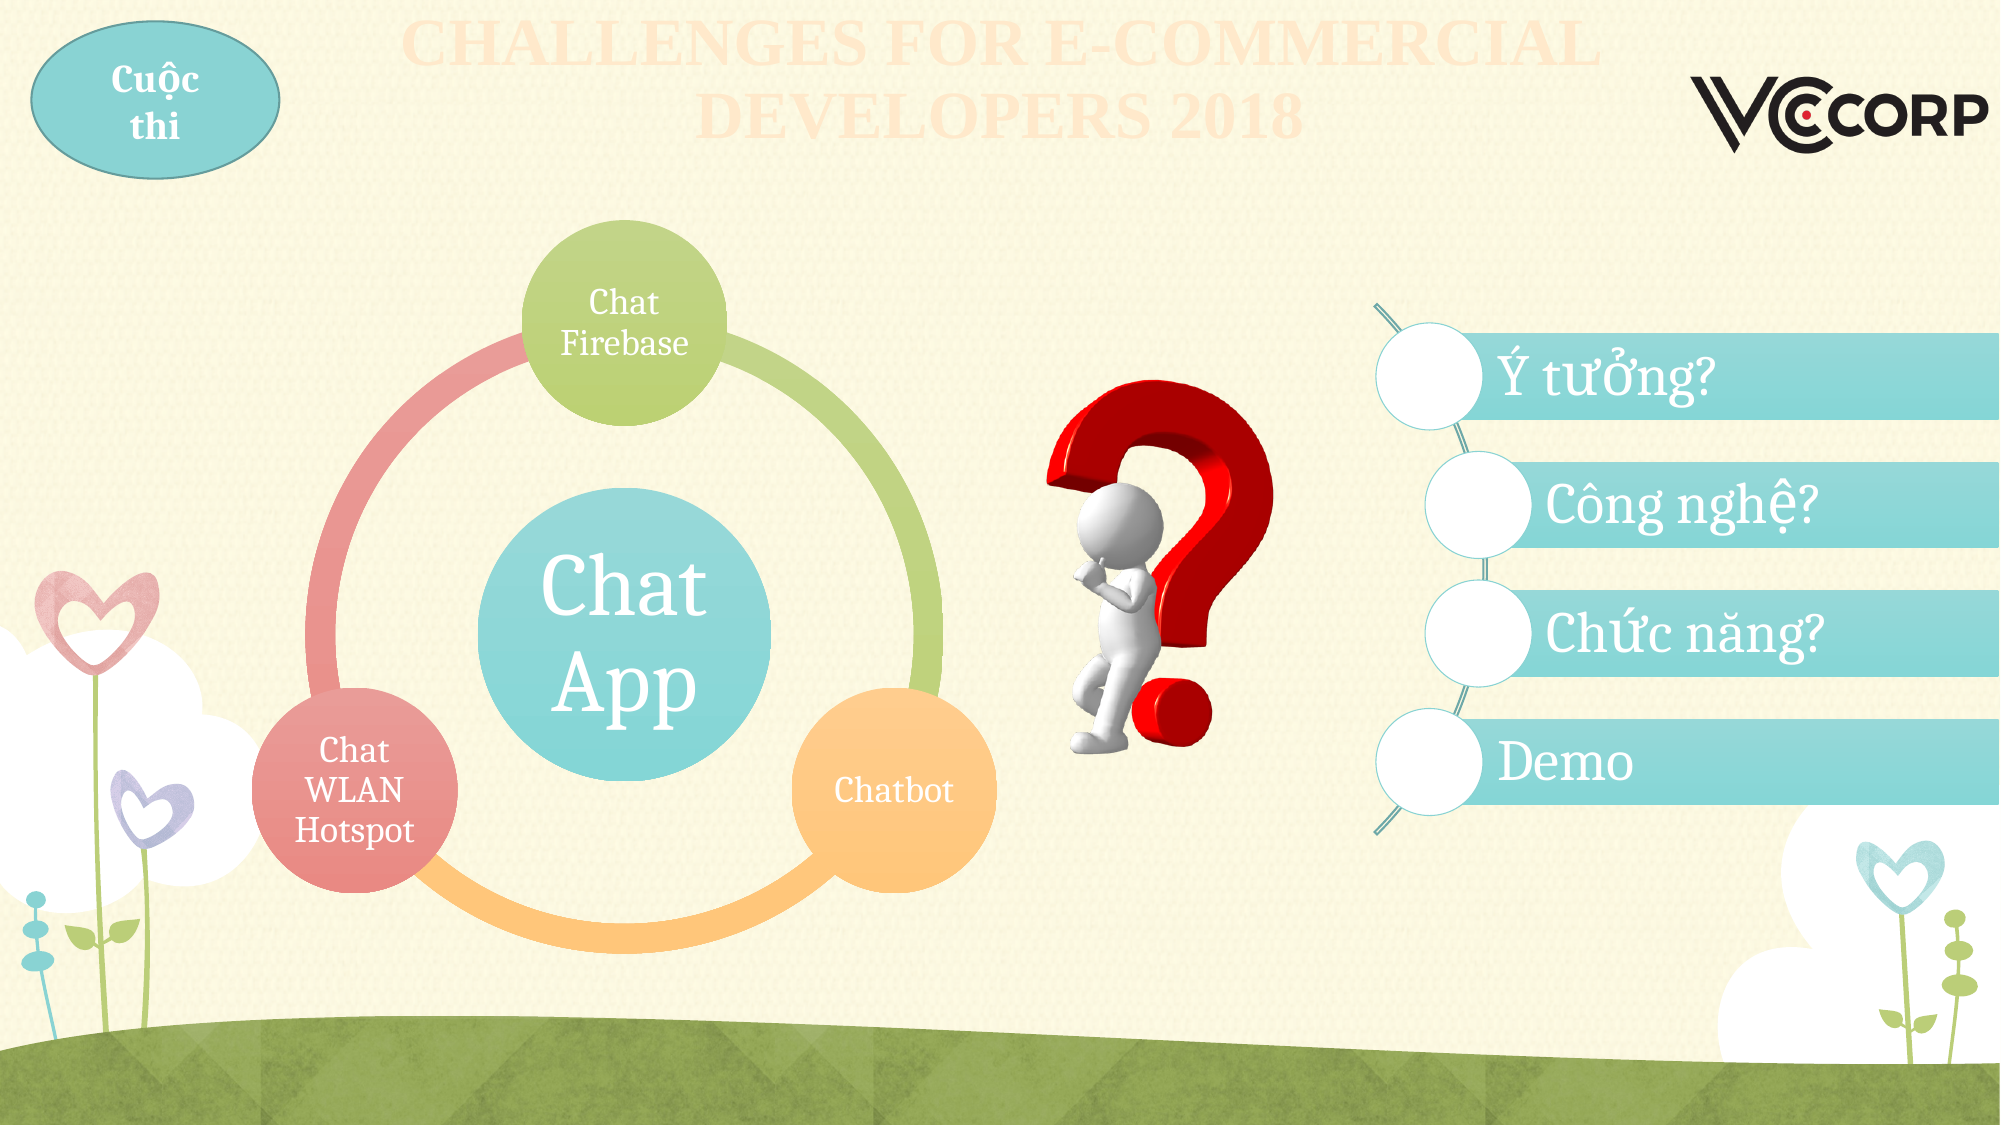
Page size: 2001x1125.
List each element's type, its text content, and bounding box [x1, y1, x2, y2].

text_box Cuộc thi [30, 20, 236, 180]
text_box CHALLENGES FOR E-COMMERCIAL DEVELOPERS 2018 [200, 0, 1800, 161]
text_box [0, 219, 1301, 996]
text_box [1366, 290, 2000, 848]
picture [0, 0, 2001, 1125]
